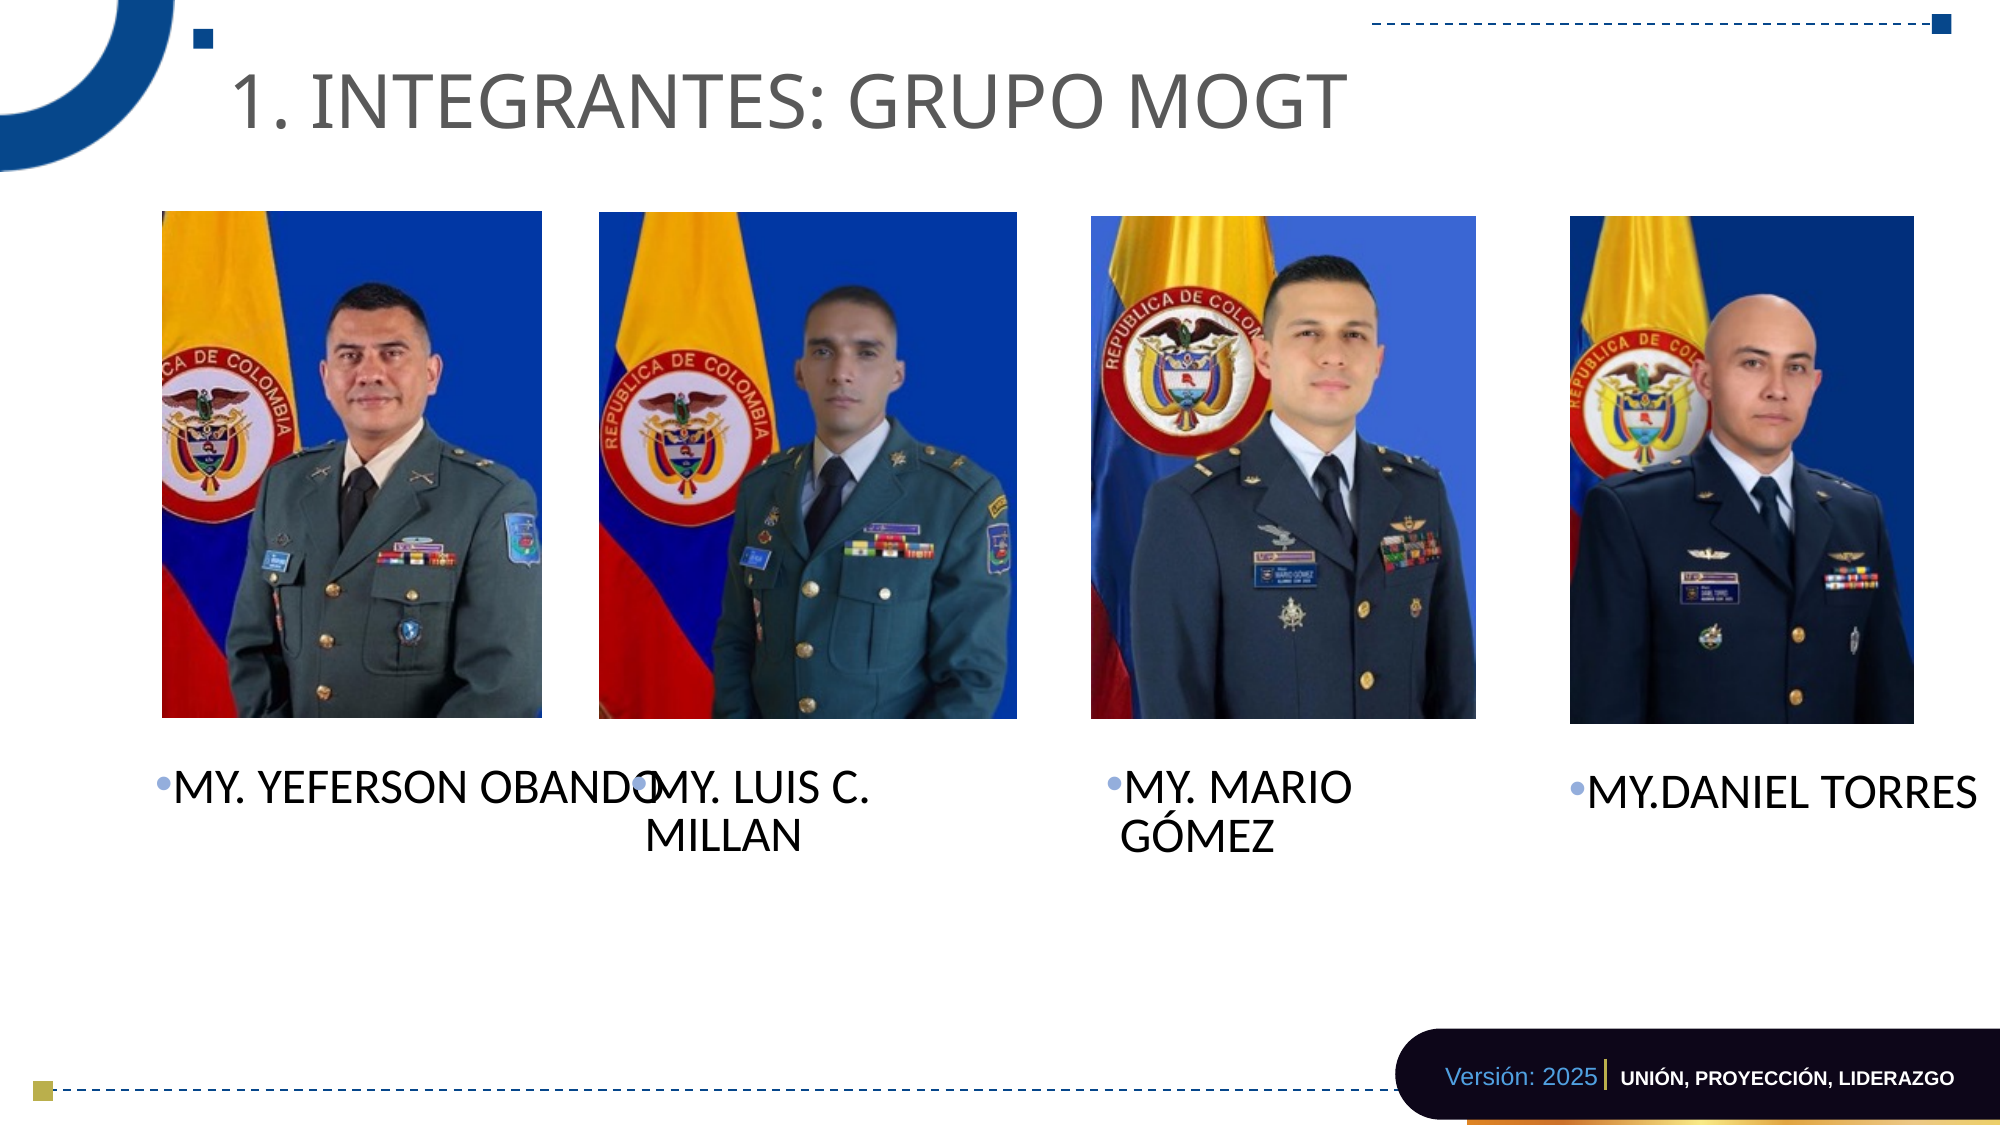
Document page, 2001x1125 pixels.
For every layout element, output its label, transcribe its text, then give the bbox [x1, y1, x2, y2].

picture [1570, 216, 1914, 724]
text_box MY.DANIEL TORRES [1554, 762, 2000, 826]
text_box MY. LUIS C. MILLAN [615, 757, 1004, 869]
text_box MY. MARIO GÓMEZ [1090, 758, 1480, 870]
picture [0, 0, 175, 172]
picture [1467, 1120, 2000, 1125]
picture [1090, 216, 1477, 720]
text_box MY. YEFERSON OBANDO [140, 757, 615, 821]
title 1. INTEGRANTES: GRUPO MOGT [213, 28, 1806, 153]
picture [161, 211, 542, 719]
picture [599, 212, 1017, 720]
